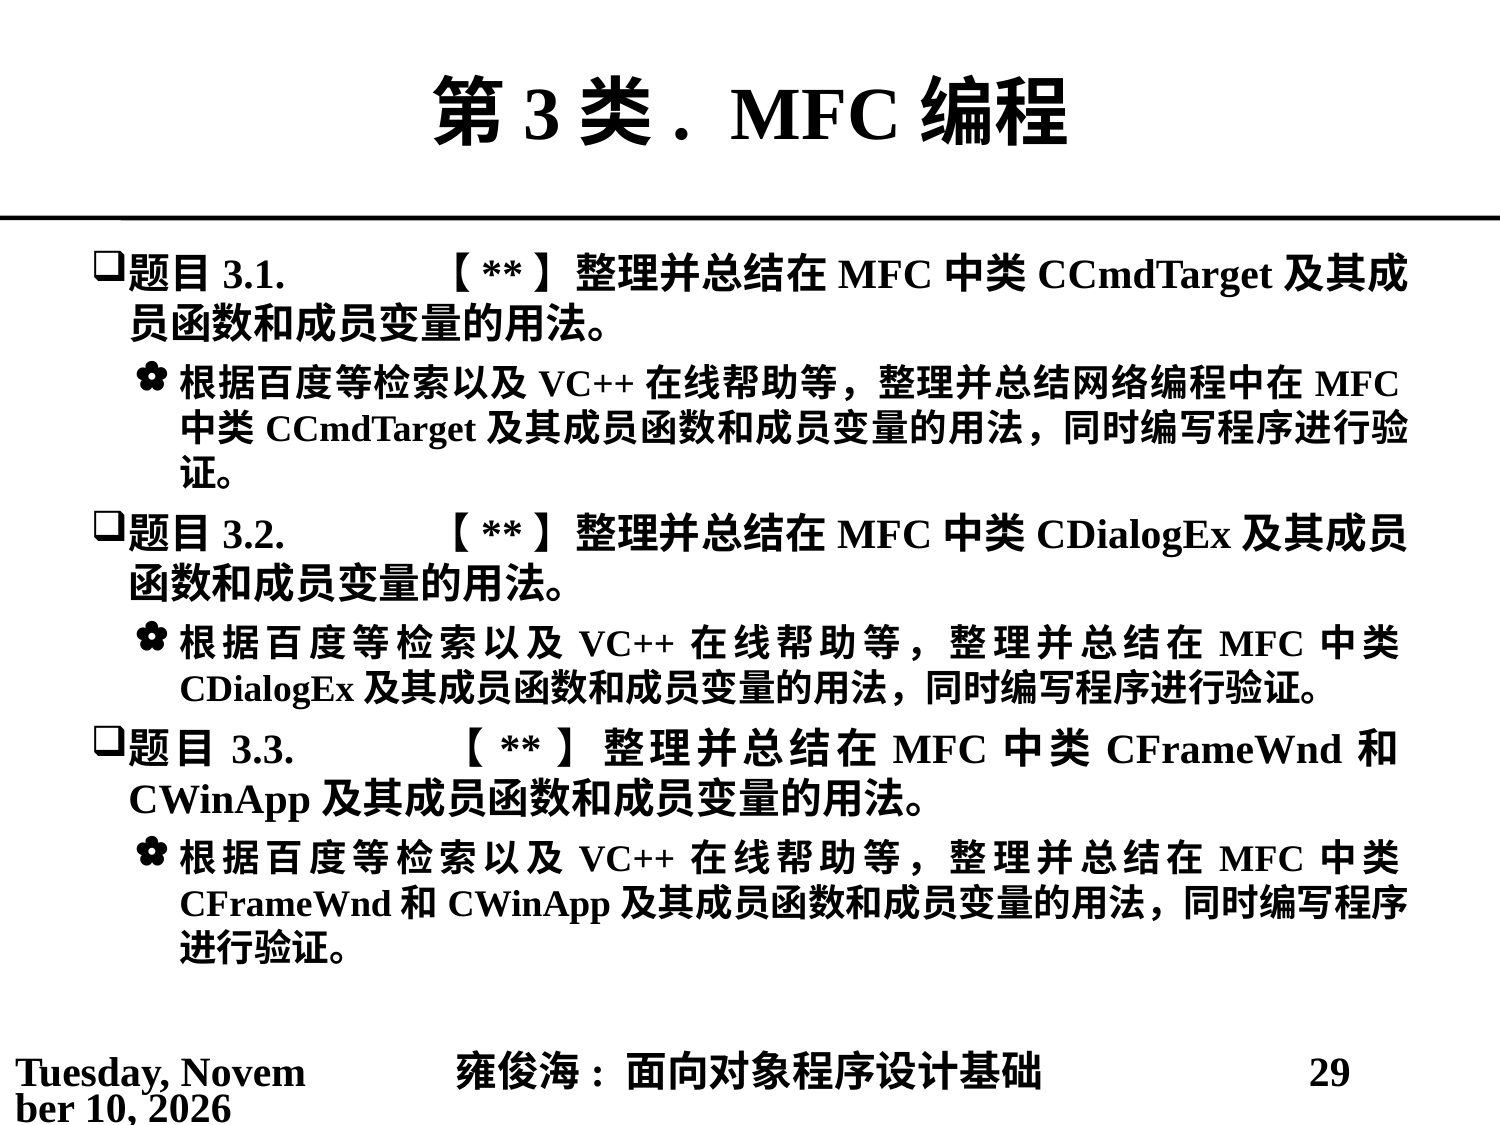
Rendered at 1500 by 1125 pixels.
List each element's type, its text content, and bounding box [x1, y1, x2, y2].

slide_number 29 [1161, 1042, 1499, 1103]
title 第3类. MFC编程 [0, 0, 1500, 217]
list 题目3.1. 【**】整理并总结在MFC中类CCmdTarget及其成员函数和成员变量的用法。 根据百度等检索以及VC++在线帮助等，整理并总结网络编程中在MFC中类CCmdTarget及其成员函数和成员变量的用法，同时编写程序进行验证。 题目3.2. 【**】整理并总结在MFC中类CDialogEx及其成员函数和成员变量的用法。 根据百度等检索以及VC++在线帮助等，整理并总结在MFC中类CDialogEx及其成员函数和成员变量的用法，同时编写程序进行验证。 题目3.3. 【**】整理并总结在MFC中类CFrameWnd和CWinApp及其成员函数和成员变量的用法。 根据百度等检索以及VC++在线帮助等，整理并总结在MFC中类CFrameWnd和CWinApp及其成员函数和成员变量的用法，同时编写程序进行验证。 [75, 239, 1425, 1042]
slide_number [0, 1042, 337, 1103]
footer 雍俊海: 面向对象程序设计基础 [337, 1042, 1161, 1103]
